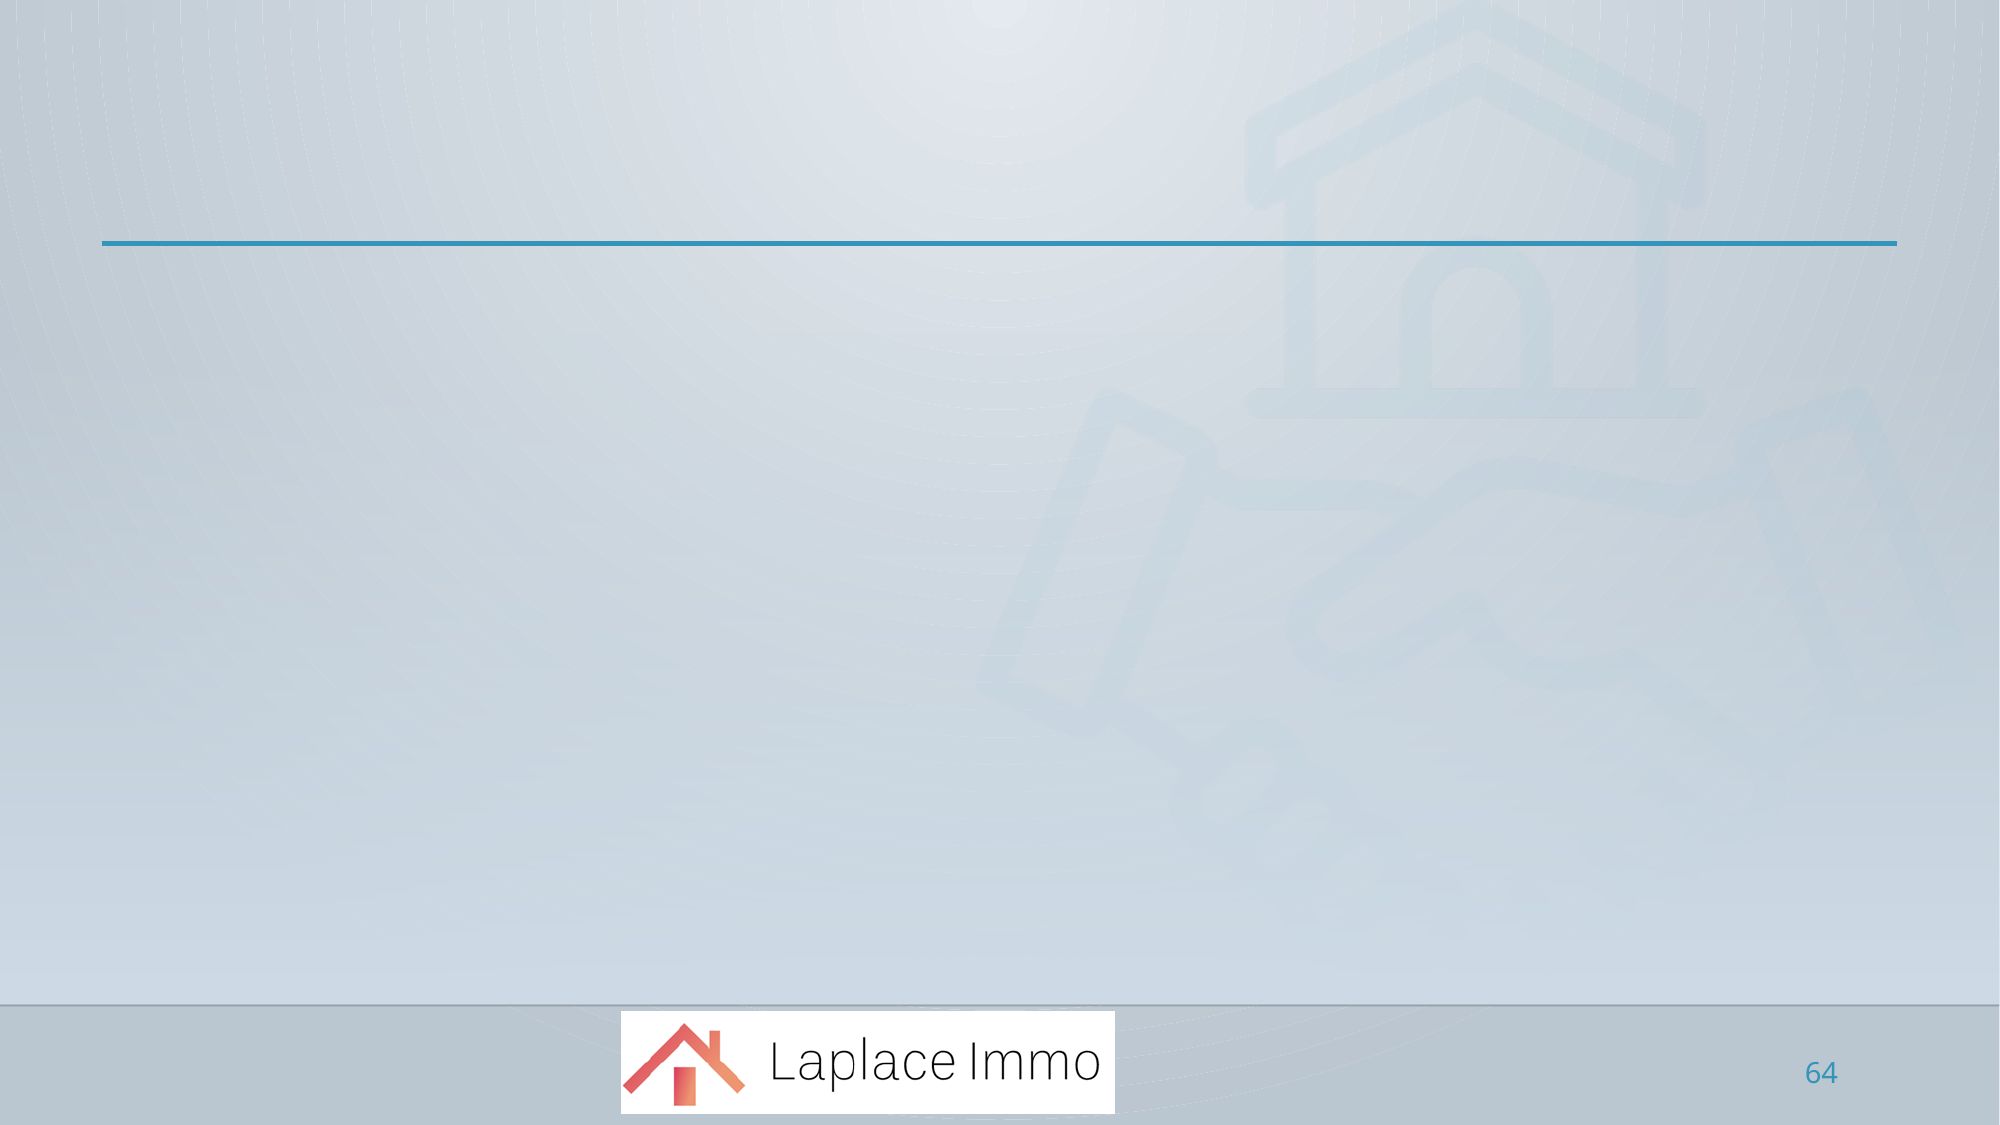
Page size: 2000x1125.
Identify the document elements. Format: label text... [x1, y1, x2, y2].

slide_number 64 [1720, 1046, 1854, 1114]
picture [621, 1011, 1115, 1114]
